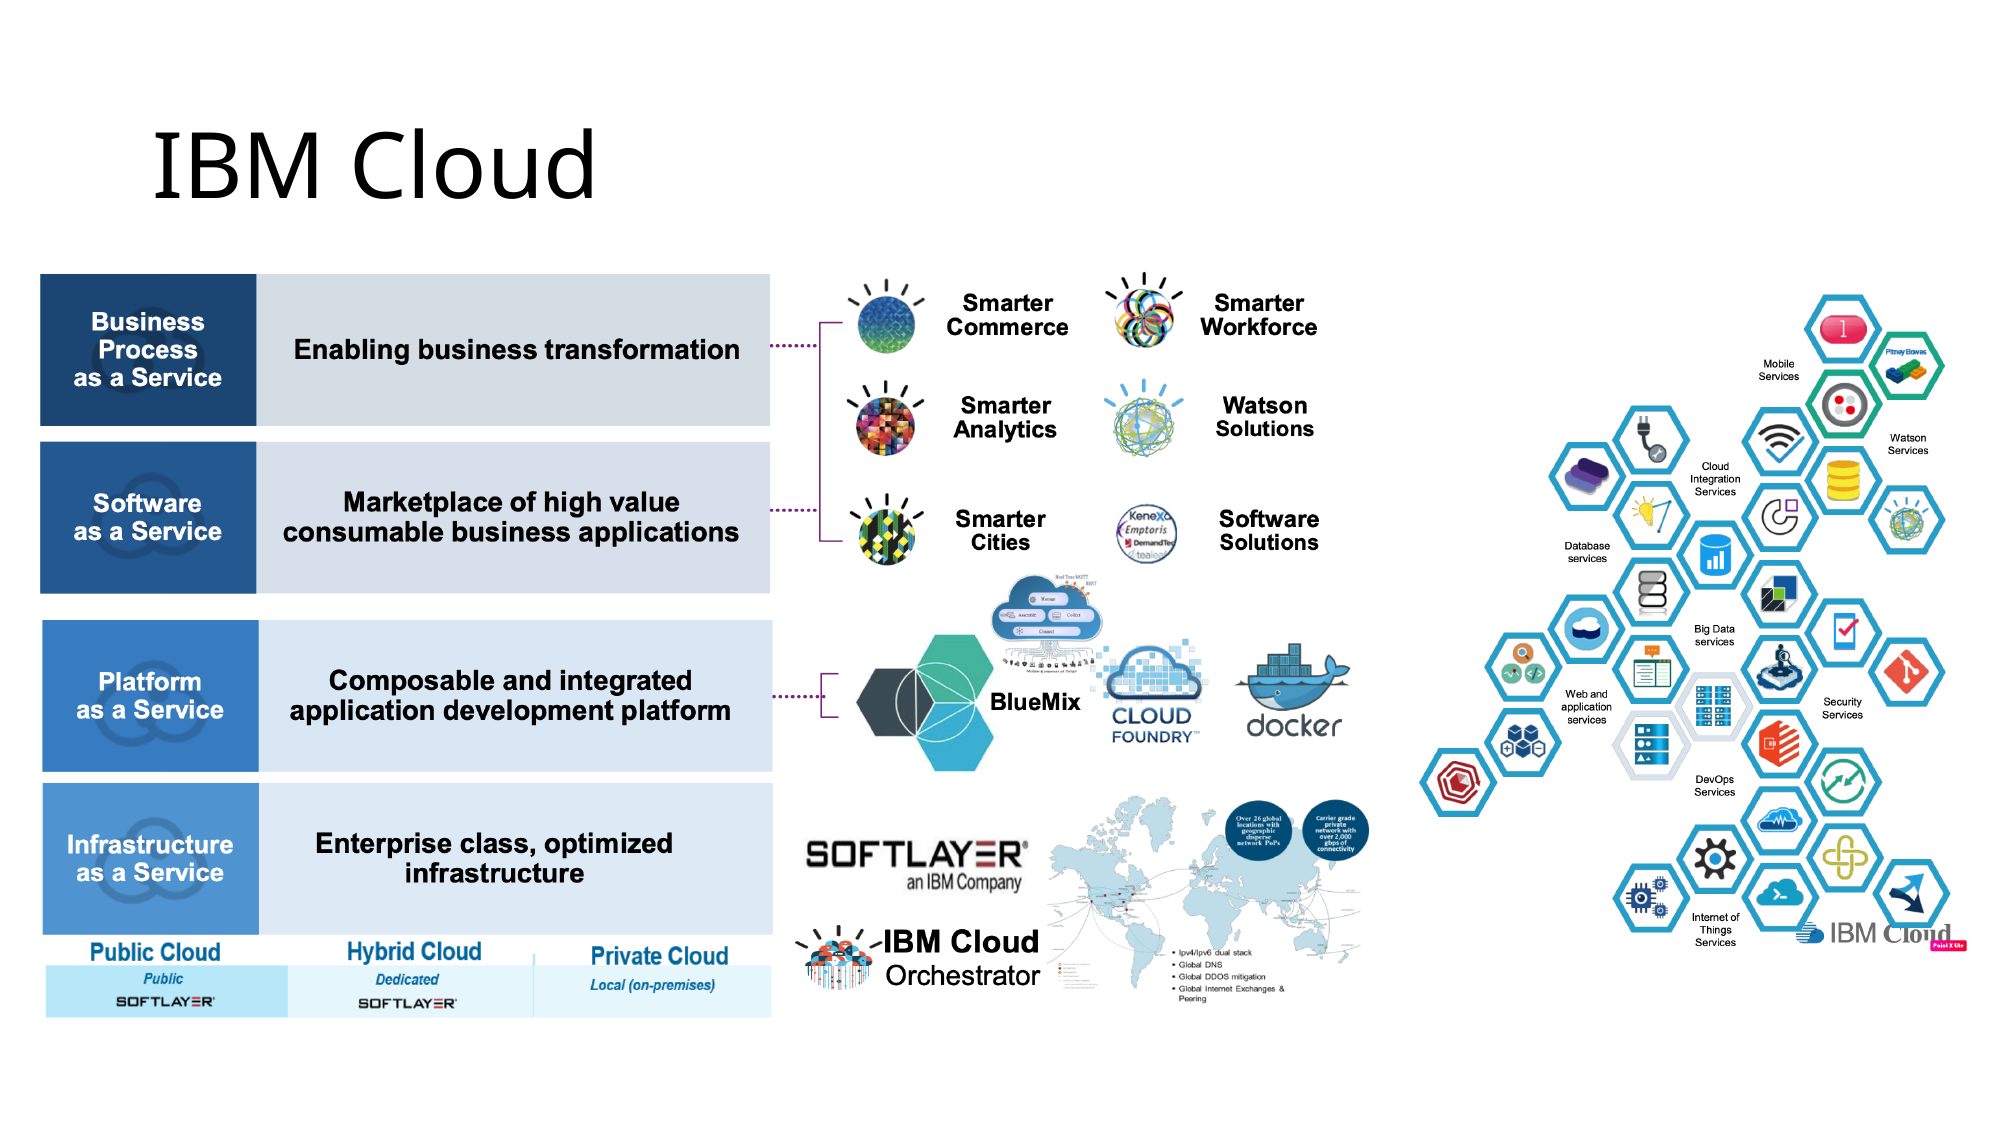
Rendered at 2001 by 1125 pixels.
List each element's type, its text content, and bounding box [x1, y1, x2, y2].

picture [29, 253, 1384, 1025]
title IBM Cloud [137, 59, 1863, 278]
picture [1419, 289, 1971, 955]
